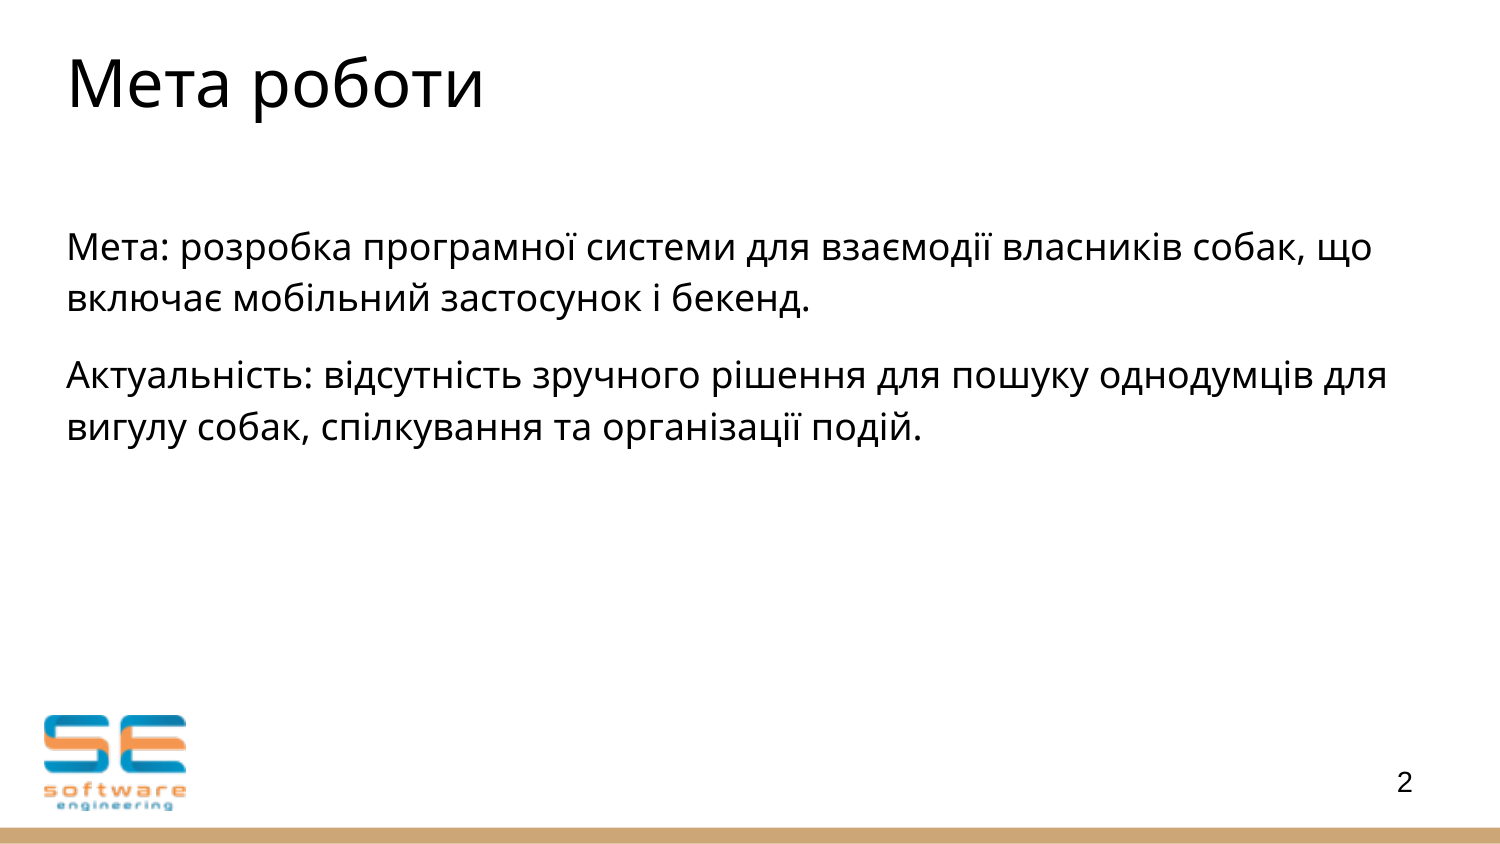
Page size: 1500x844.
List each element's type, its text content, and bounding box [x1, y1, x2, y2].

title Мета роботи [51, 0, 1449, 137]
text_box 2 [1382, 755, 1500, 806]
list Мета: розробка програмної системи для взаємодії власників собак, що включає мобільний застосунок і бекенд. Актуальність: відсутність зручного рішення для пошуку однодумців для вигулу собак, спілкування та організації подій. [51, 200, 1449, 752]
picture [43, 714, 186, 811]
